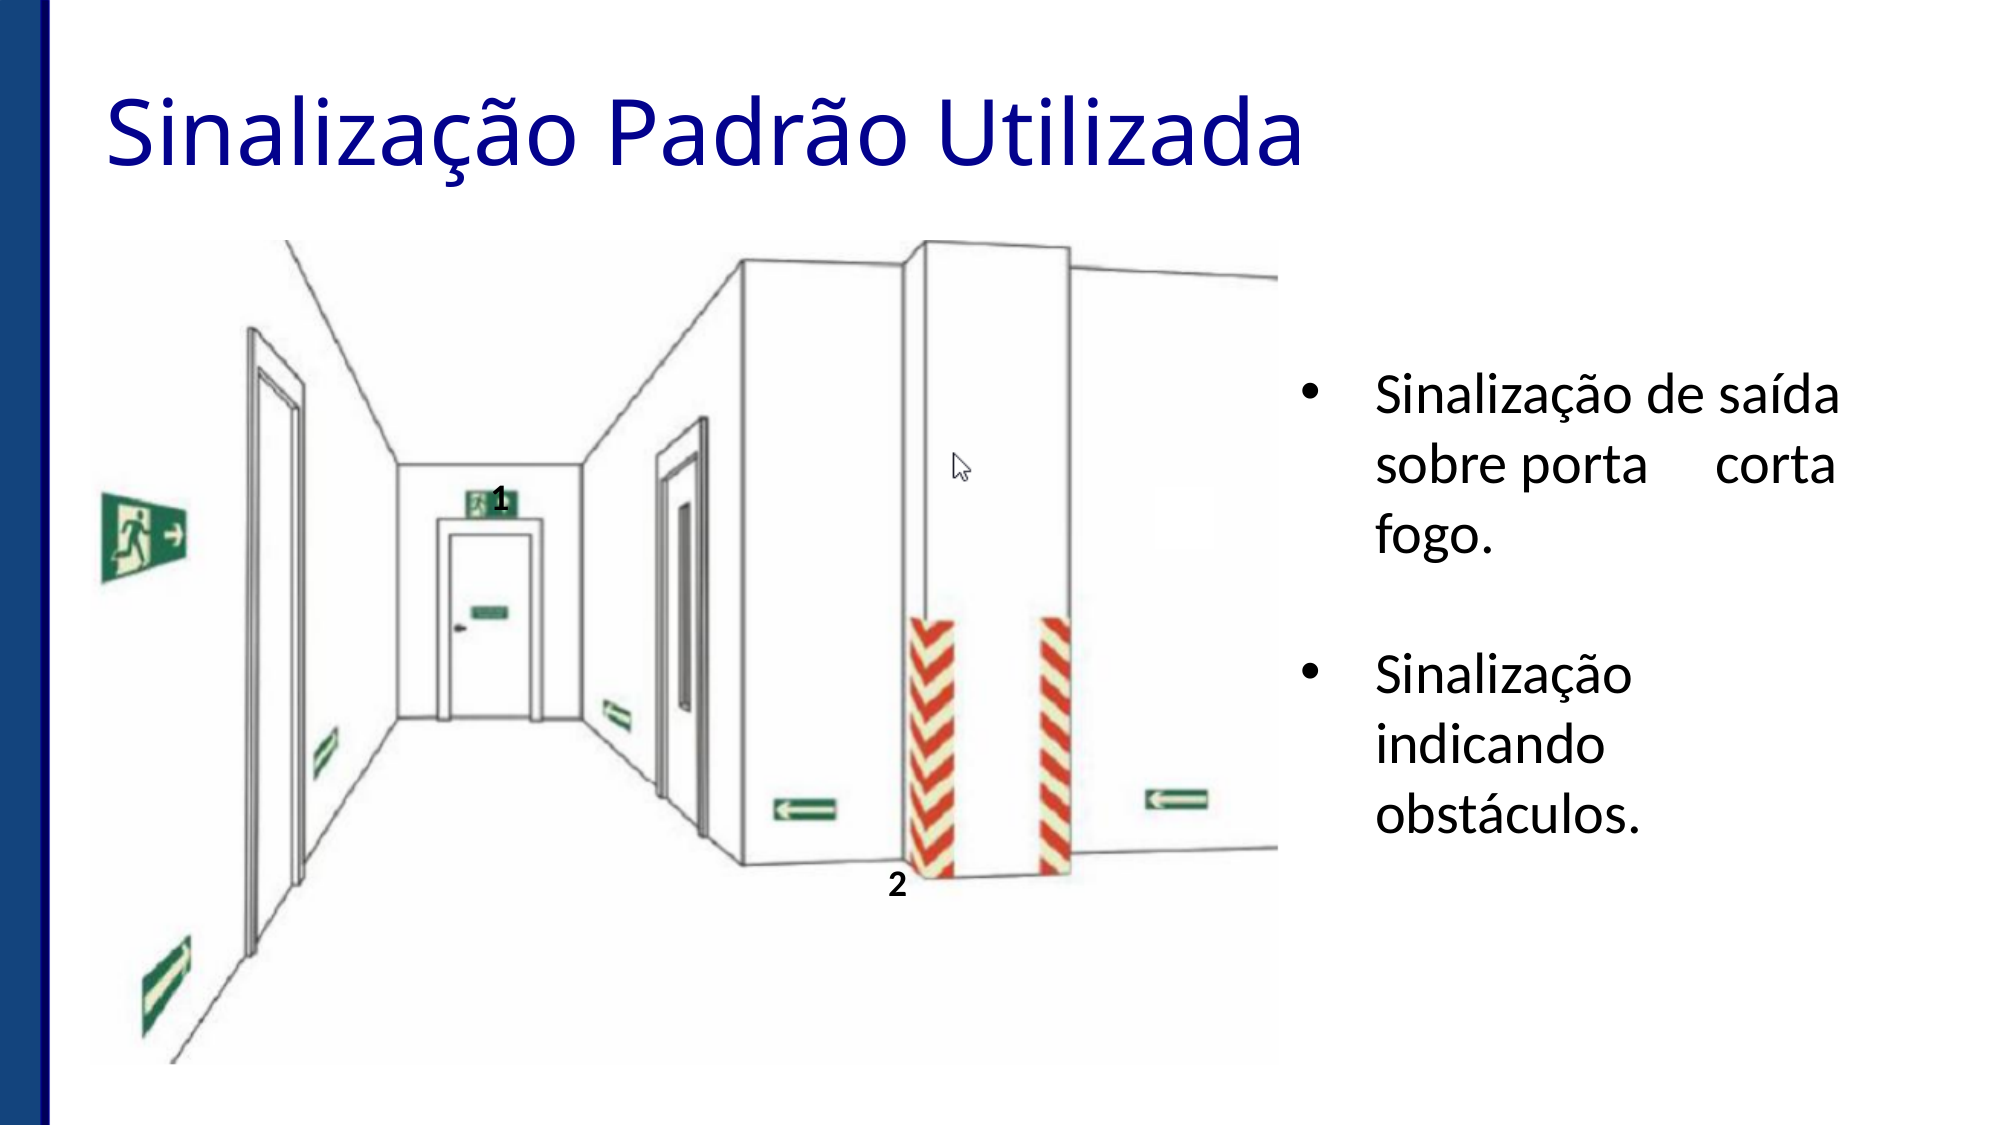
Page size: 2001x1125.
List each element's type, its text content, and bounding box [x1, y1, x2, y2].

title Sinalização Padrão Utilizada [90, 27, 1816, 245]
picture [0, 0, 2001, 1125]
text_box Sinalização de saída sobre porta corta fogo. Sinalização indicando obstáculos. [1321, 348, 1889, 853]
